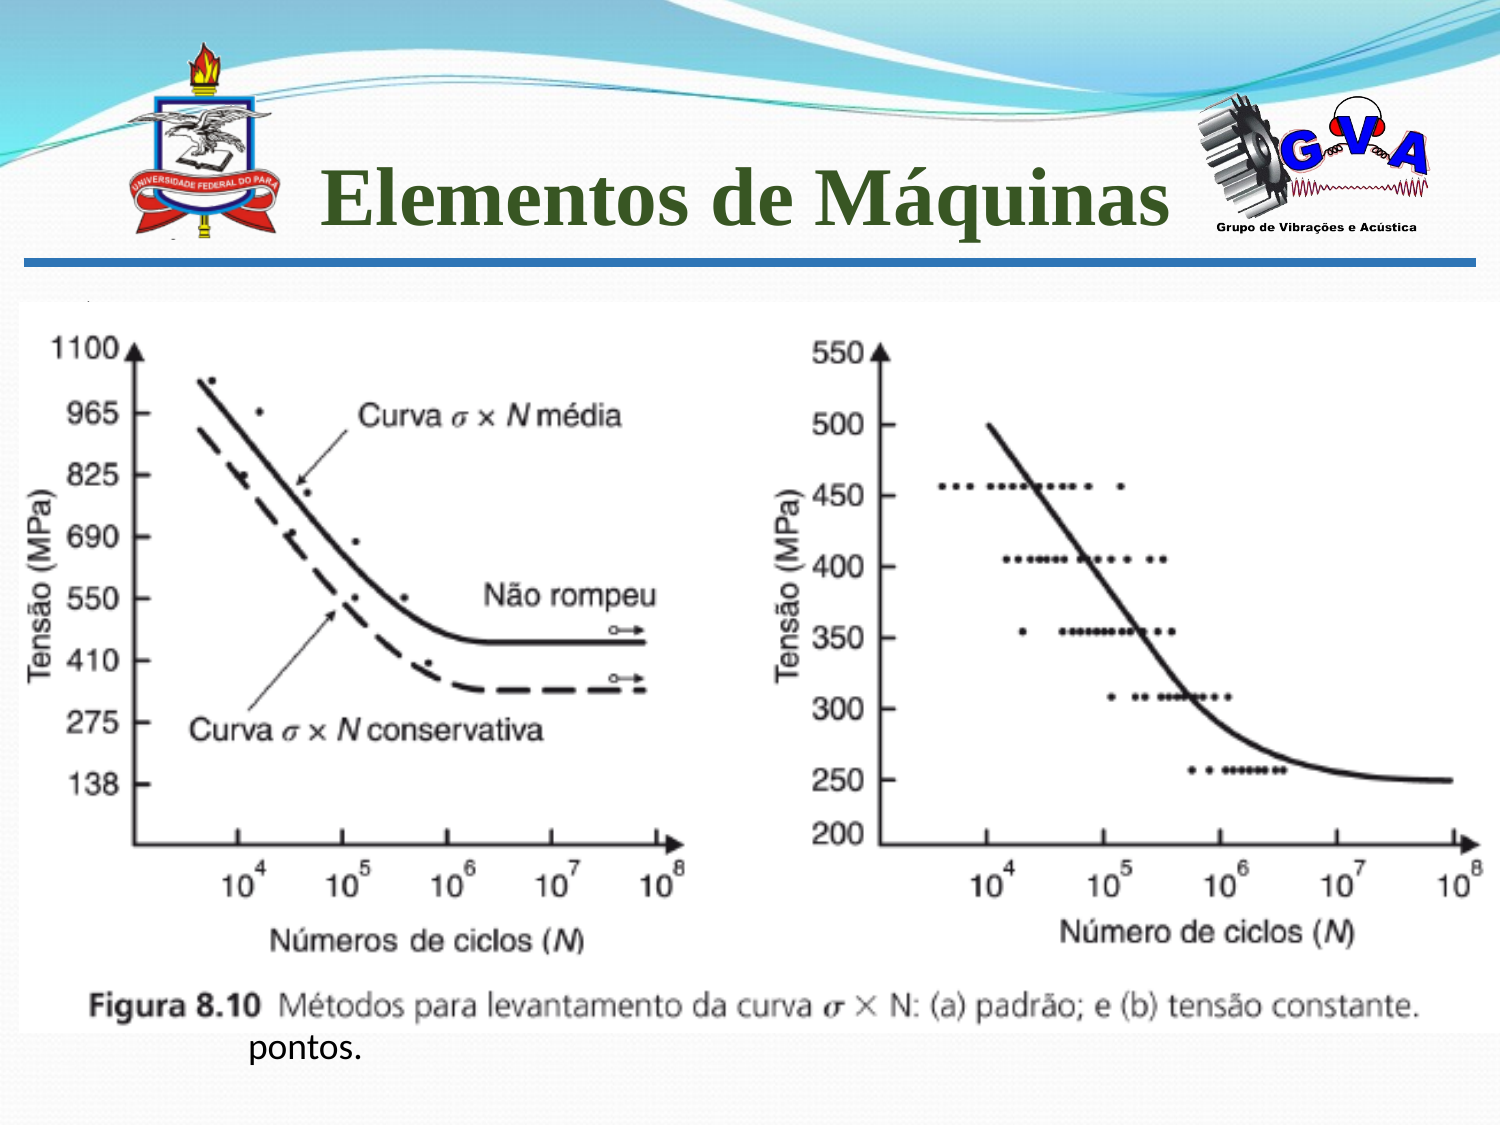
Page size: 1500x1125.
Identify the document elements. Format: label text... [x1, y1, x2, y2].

text_box Elementos de Máquinas [79, 134, 1413, 250]
picture [0, 0, 1500, 1125]
